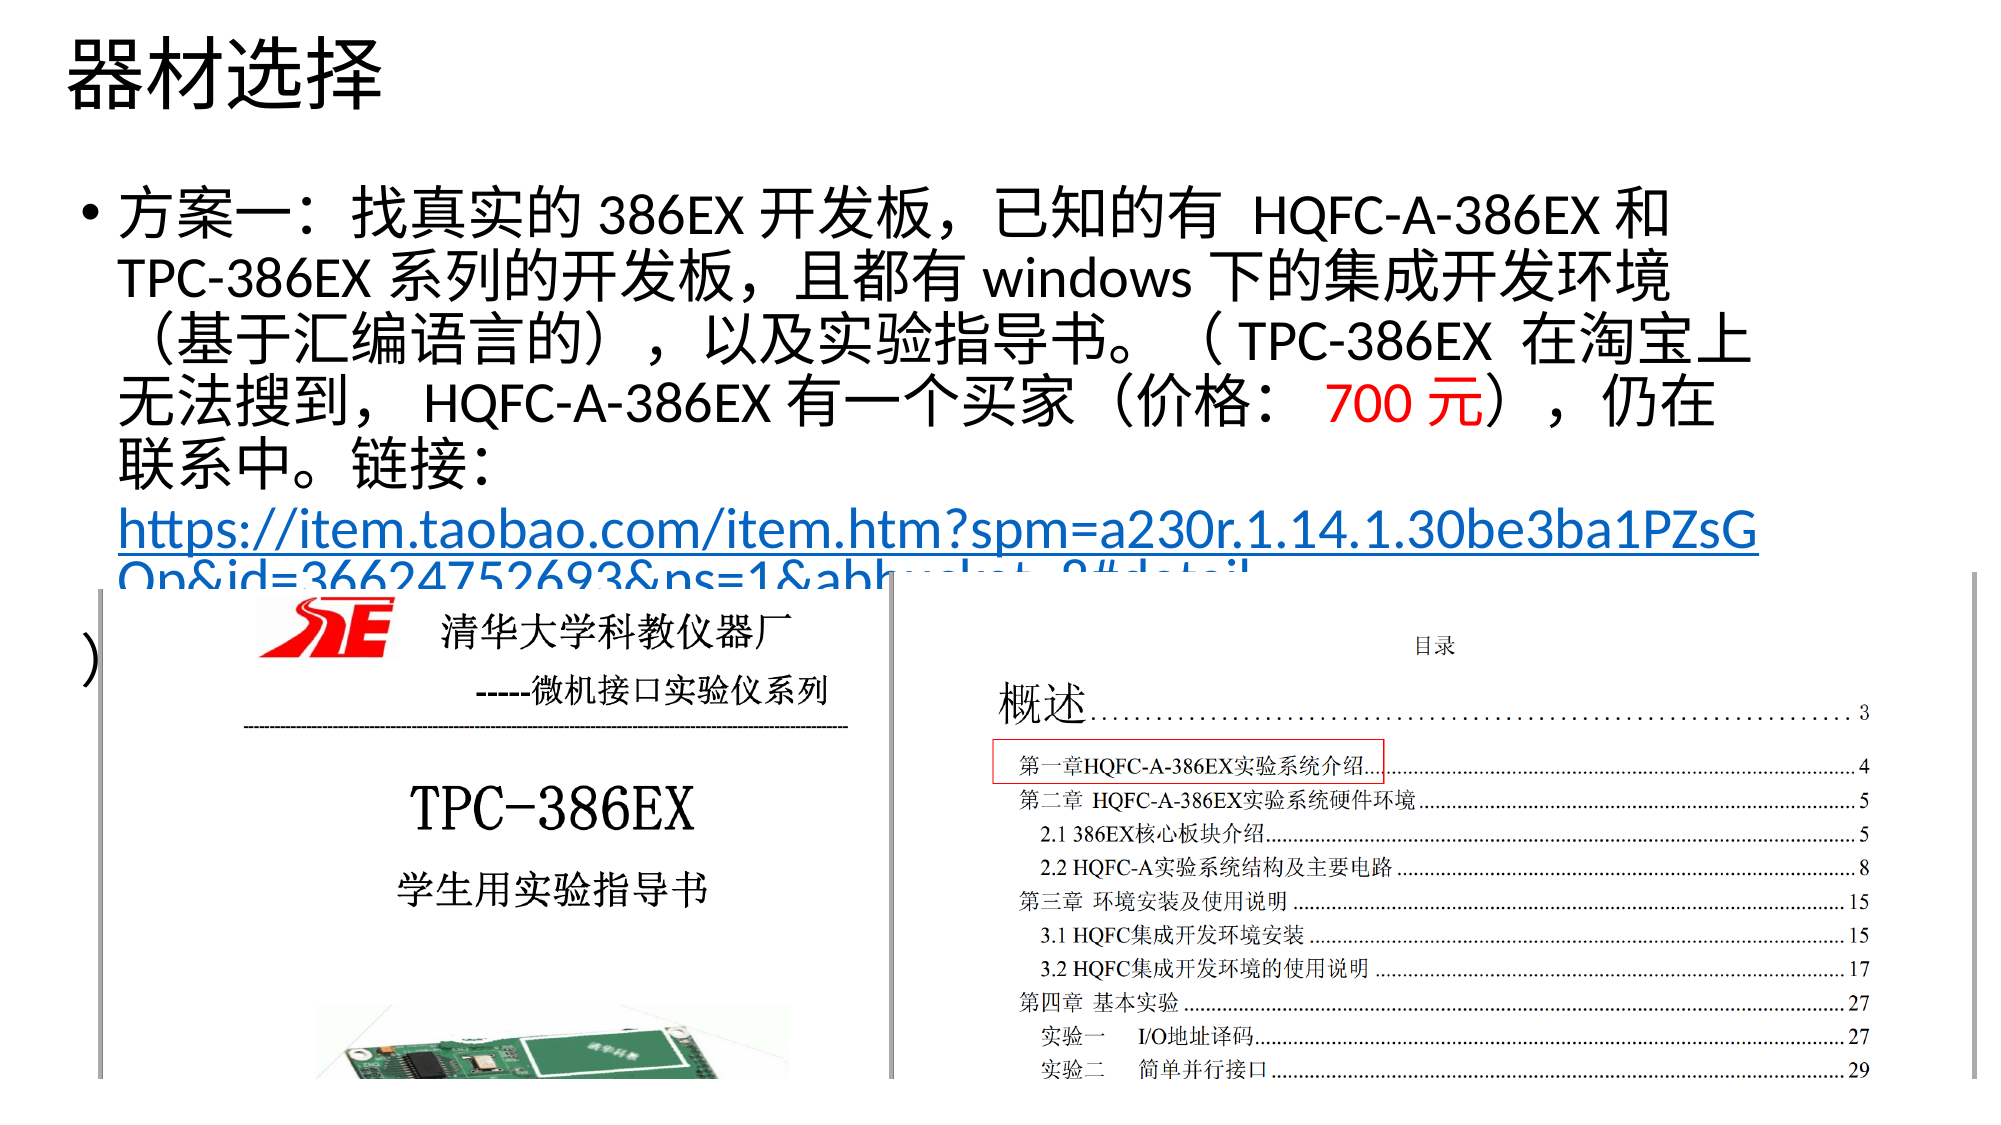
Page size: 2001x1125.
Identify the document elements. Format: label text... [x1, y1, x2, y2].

picture [98, 572, 1977, 1079]
title 器材选择 [50, 27, 823, 130]
list 方案一：找真实的386EX开发板，已知的有 HQFC-A-386EX和TPC-386EX系列的开发板，且都有windows下的集成开发环境（基于汇编语言的），以及实验指导书。（TPC-386EX 在淘宝上无法搜到，HQFC-A-386EX有一个买家（价格：700元），仍在联系中。链接：https://item.taobao.com/item.htm?spm=a230r.1.14.1.30be3ba1PZsGOp&id=36624752693&ns=1&abbucket=8#detail ） [65, 176, 1791, 891]
